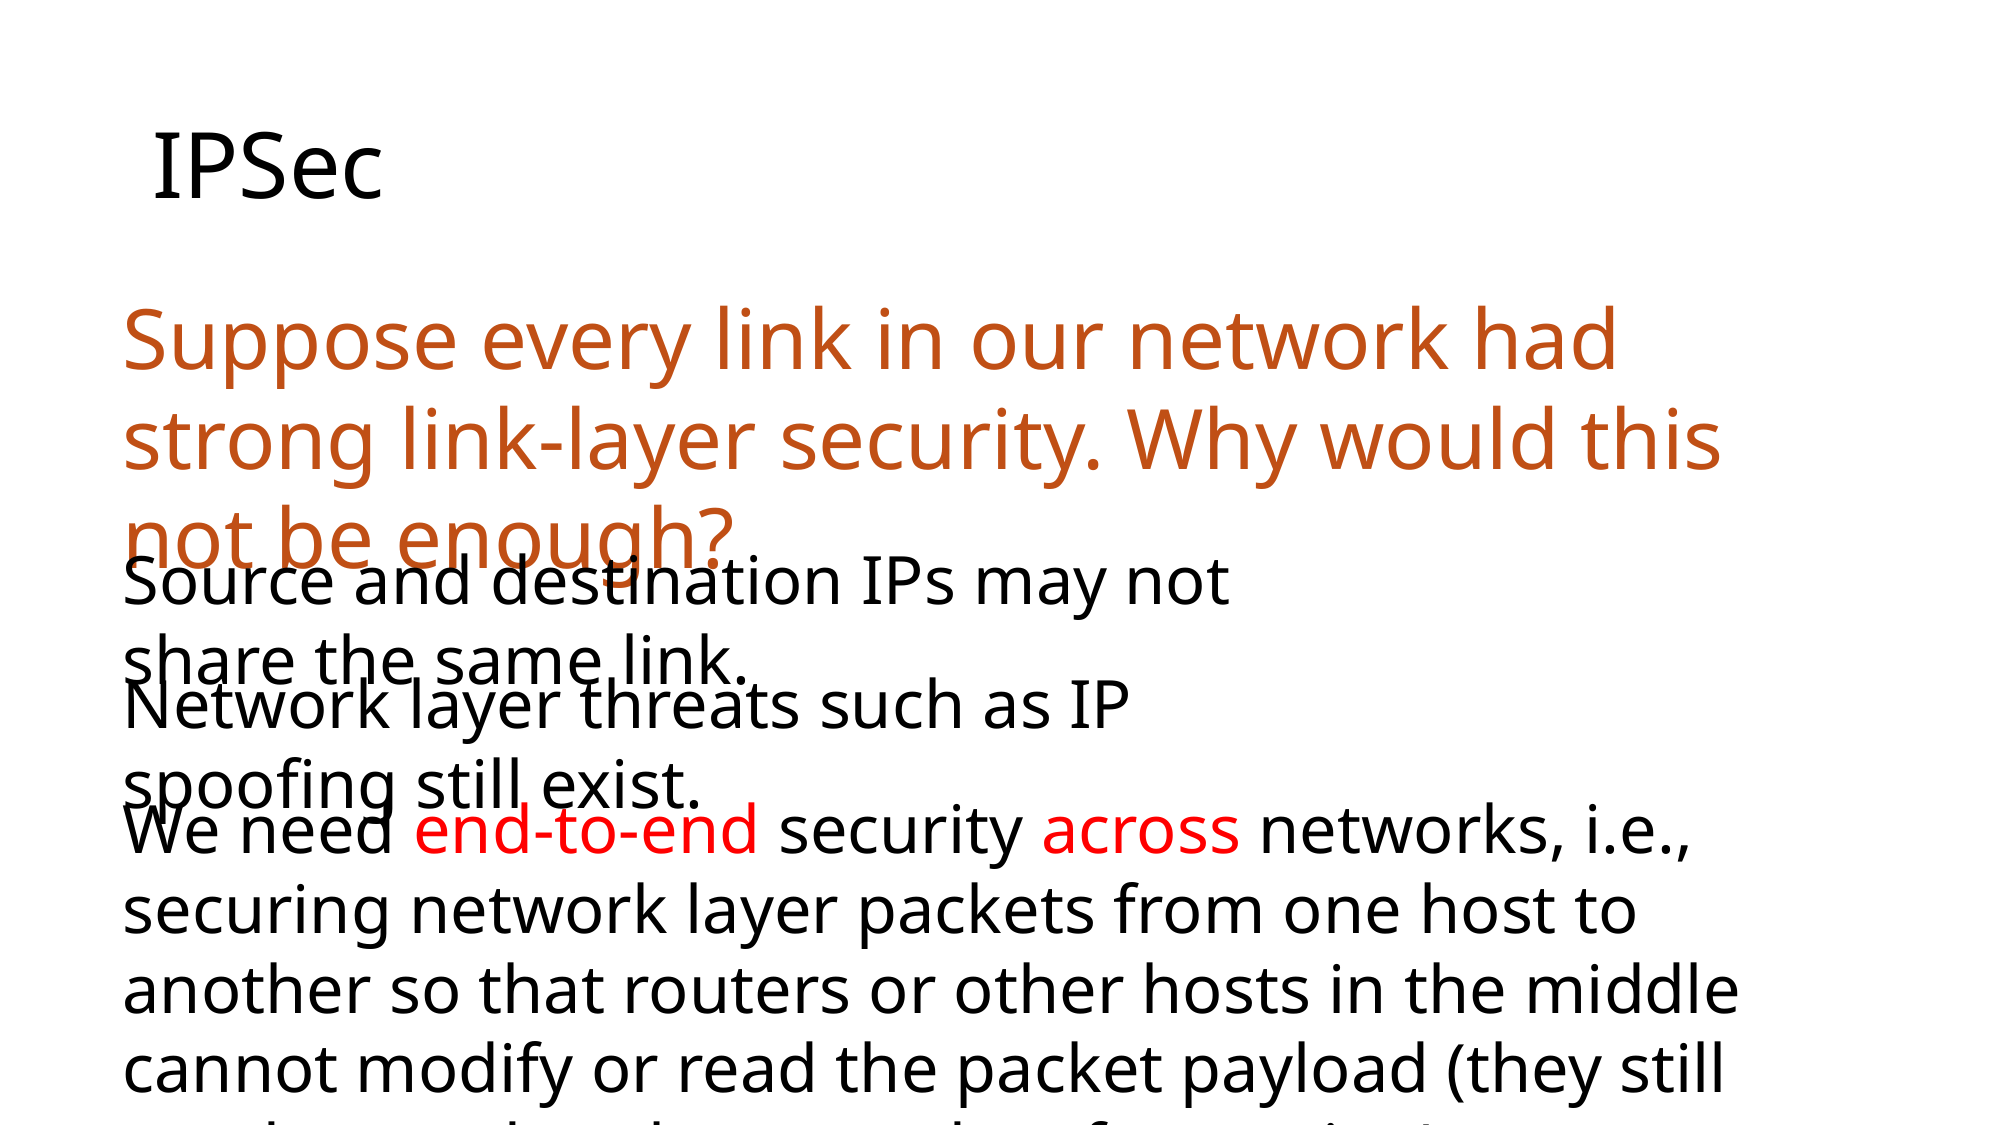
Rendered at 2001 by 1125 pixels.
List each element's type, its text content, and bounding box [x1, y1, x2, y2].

text_box We need end-to-end security across networks, i.e., securing network layer packets from one host to another so that routers or other hosts in the middle cannot modify or read the packet payload (they still need to read packet metadata for routing) [107, 779, 1766, 1125]
text_box Suppose every link in our network had strong link-layer security. Why would this not be enough? [107, 278, 1863, 594]
text_box Source and destination IPs may not share the same link. [107, 530, 1317, 705]
title IPSec [137, 59, 1863, 278]
text_box Network layer threats such as IP spoofing still exist. [107, 654, 1156, 779]
